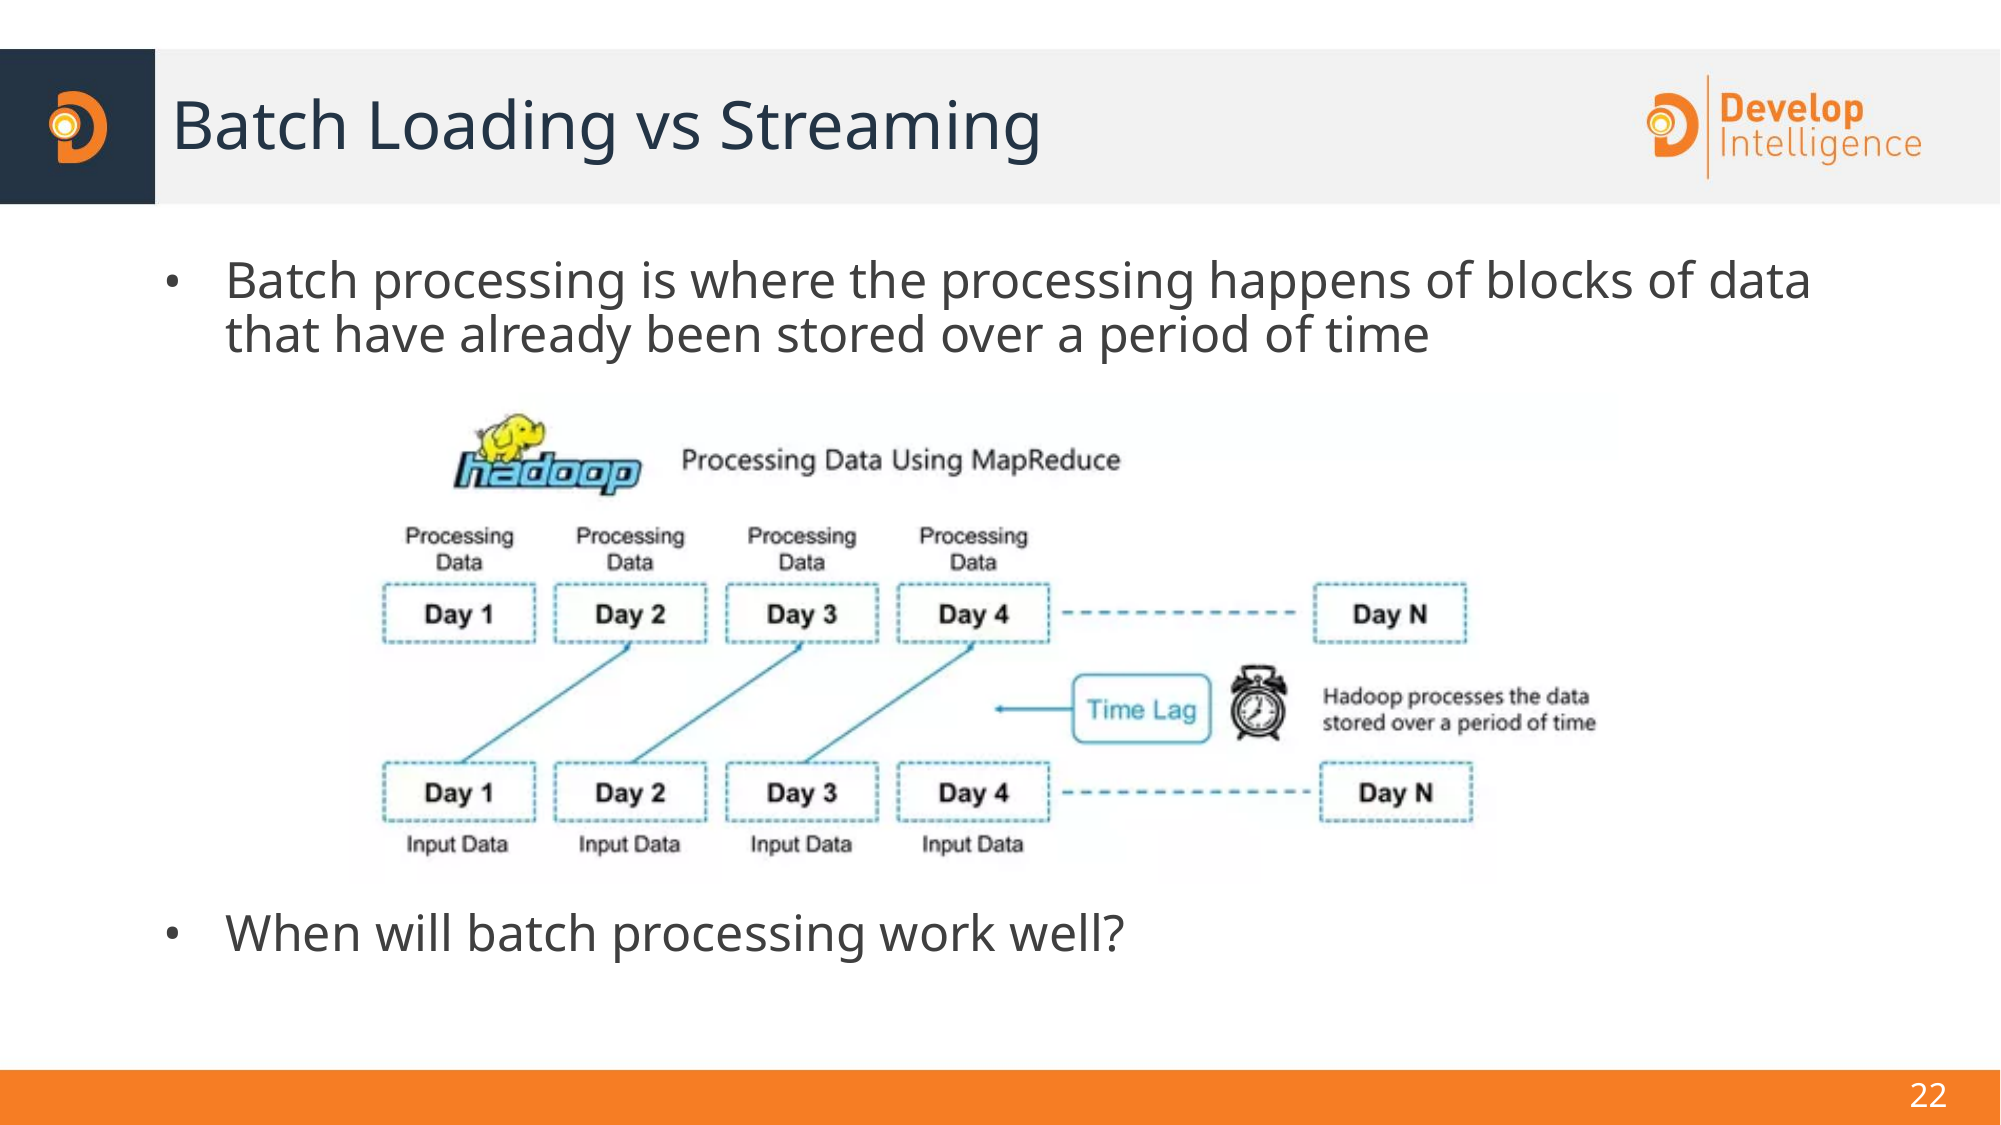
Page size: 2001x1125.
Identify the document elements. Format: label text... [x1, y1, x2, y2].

title Batch Loading vs Streaming [156, 53, 1999, 203]
list Batch processing is where the processing happens of blocks of data that have already been stored over a period of time When will batch processing work well? [135, 248, 1861, 1016]
slide_number 22 [1860, 1072, 1998, 1122]
picture [0, 0, 2001, 1125]
